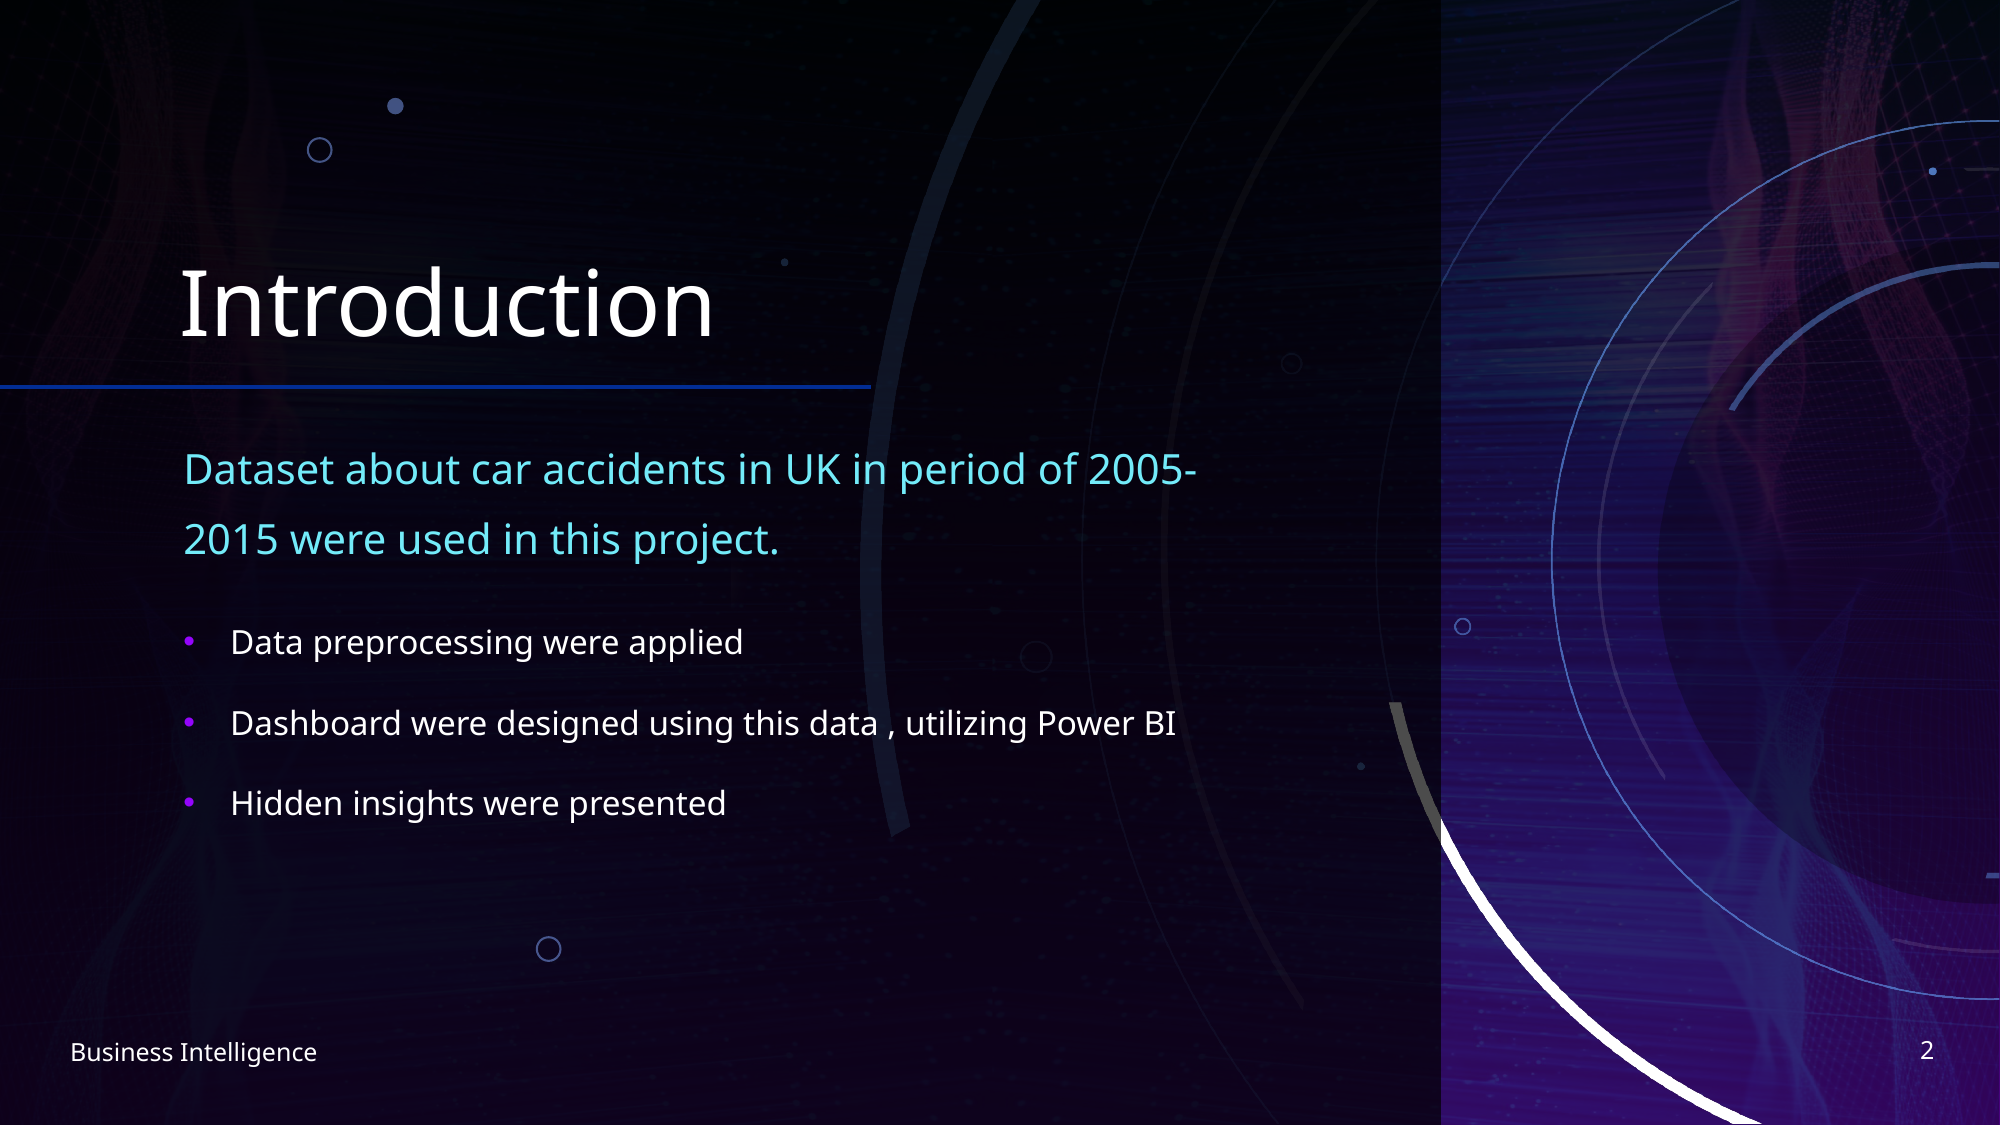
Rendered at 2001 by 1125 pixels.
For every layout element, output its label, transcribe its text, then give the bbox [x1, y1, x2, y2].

list Data preprocessing were applied Dashboard were designed using this data , utilizing Power BI Hidden insights were presented [168, 593, 1299, 962]
picture [730, 0, 2000, 1124]
title Introduction [164, 172, 1299, 364]
slide_number 2 [1499, 1021, 1950, 1082]
list Dataset about car accidents in UK in period of 2005-2015 were used in this project. [168, 415, 1299, 573]
footer Business Intelligence [55, 1023, 731, 1084]
